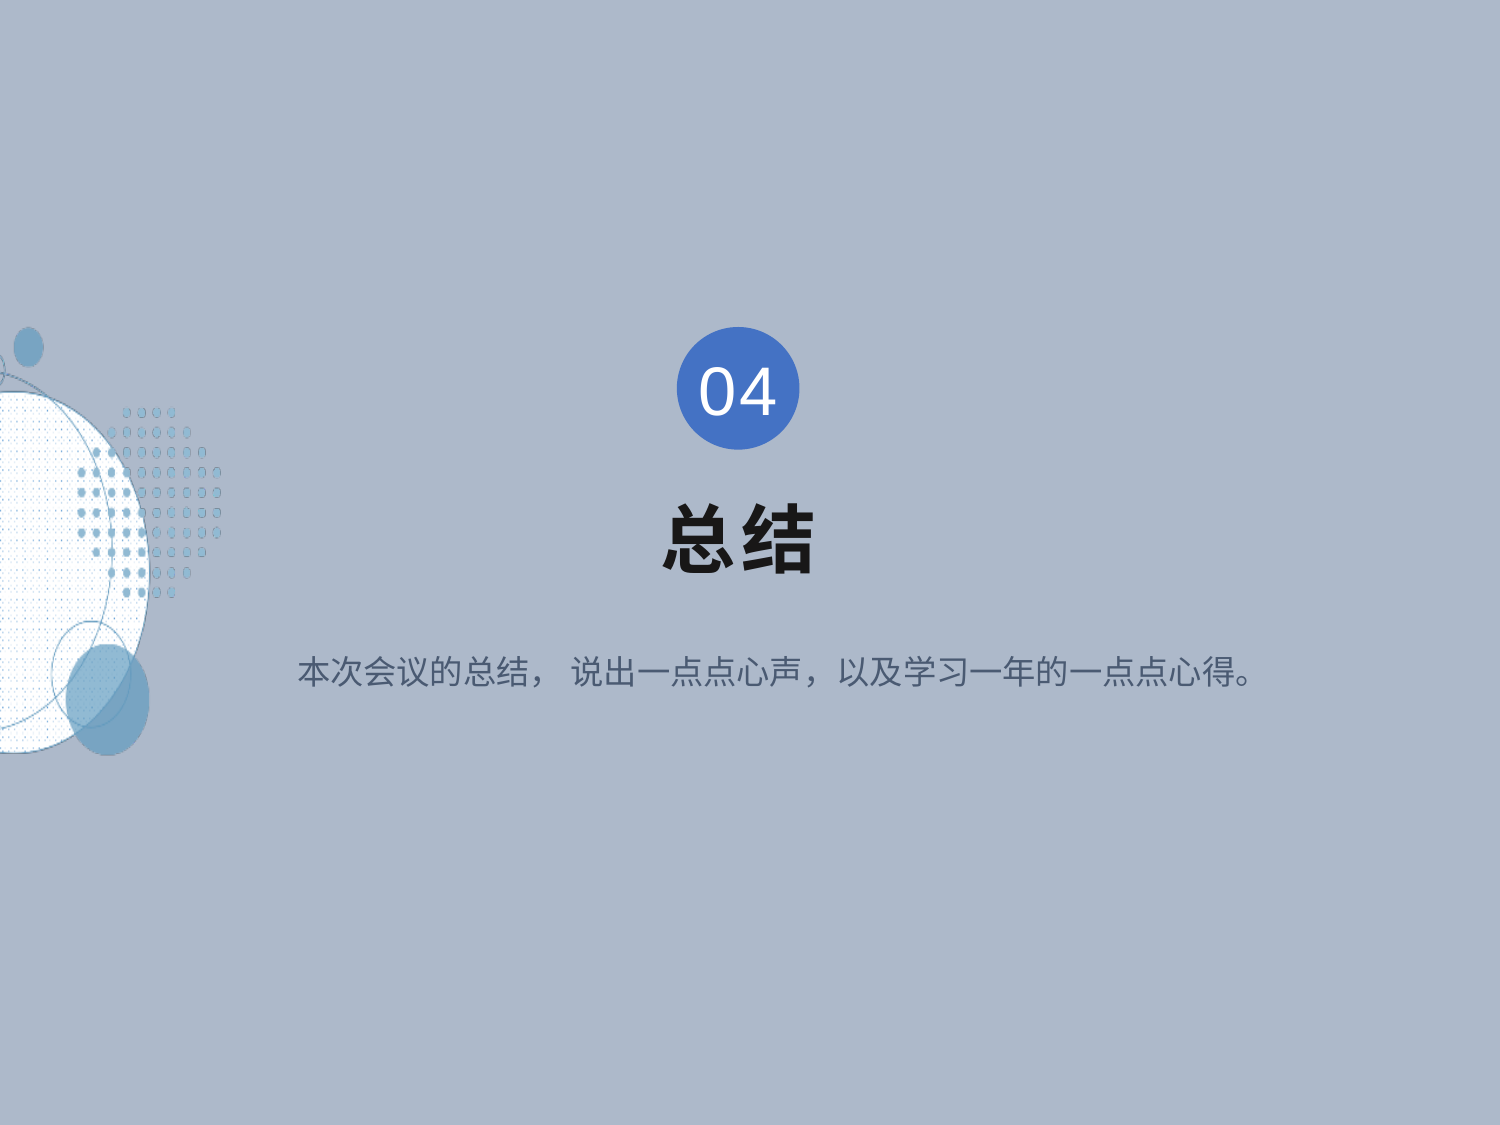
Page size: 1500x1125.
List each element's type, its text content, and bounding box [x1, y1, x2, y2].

title 总结 [383, 479, 1093, 583]
picture [0, 229, 445, 896]
text_box 本次会议的总结， 说出一点点心声，以及学习一年的一点点心得。 [282, 643, 1284, 699]
text_box [713, 325, 763, 331]
text_box 04 [671, 331, 806, 445]
text_box [712, 445, 765, 451]
